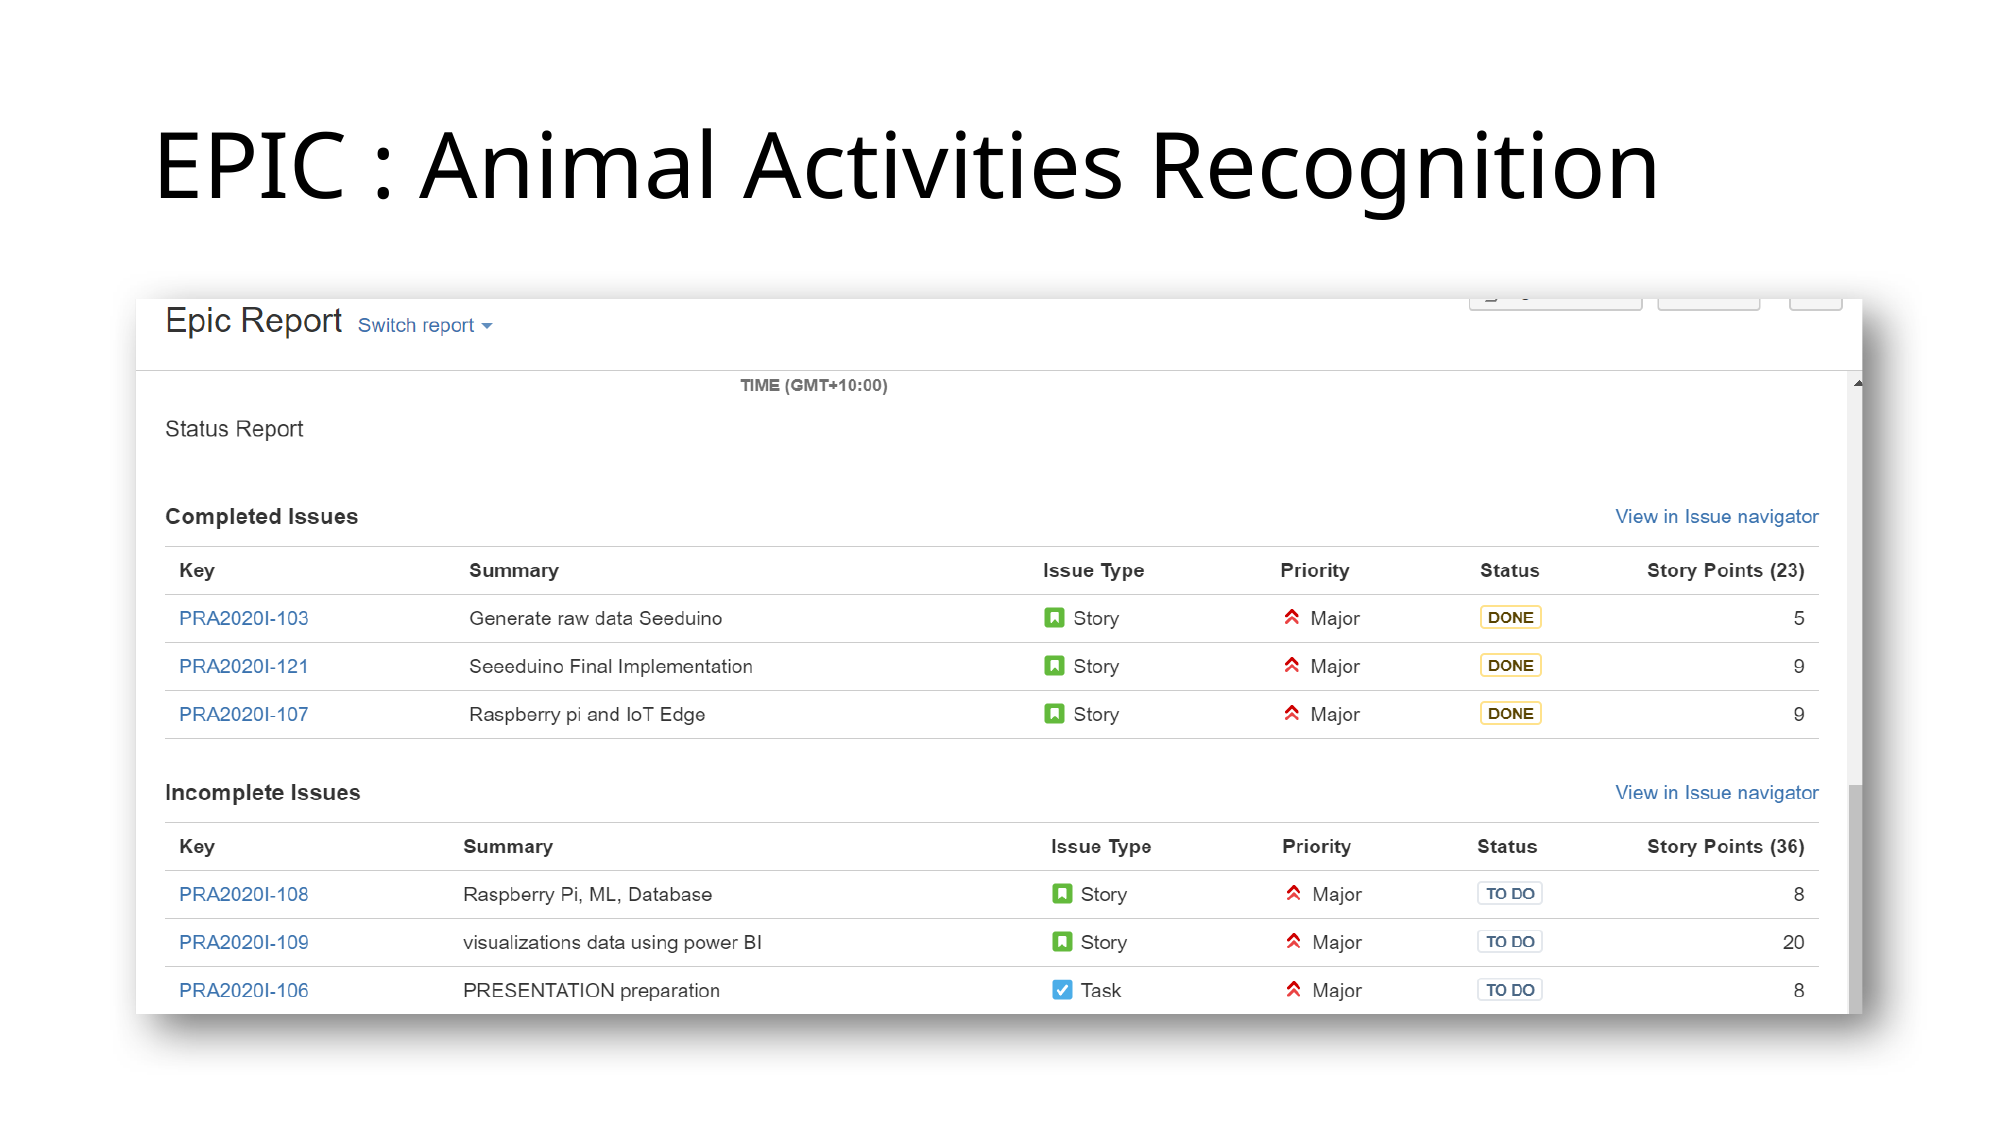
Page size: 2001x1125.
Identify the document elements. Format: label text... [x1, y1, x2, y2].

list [135, 299, 1863, 1014]
title EPIC : Animal Activities Recognition [137, 59, 1863, 278]
